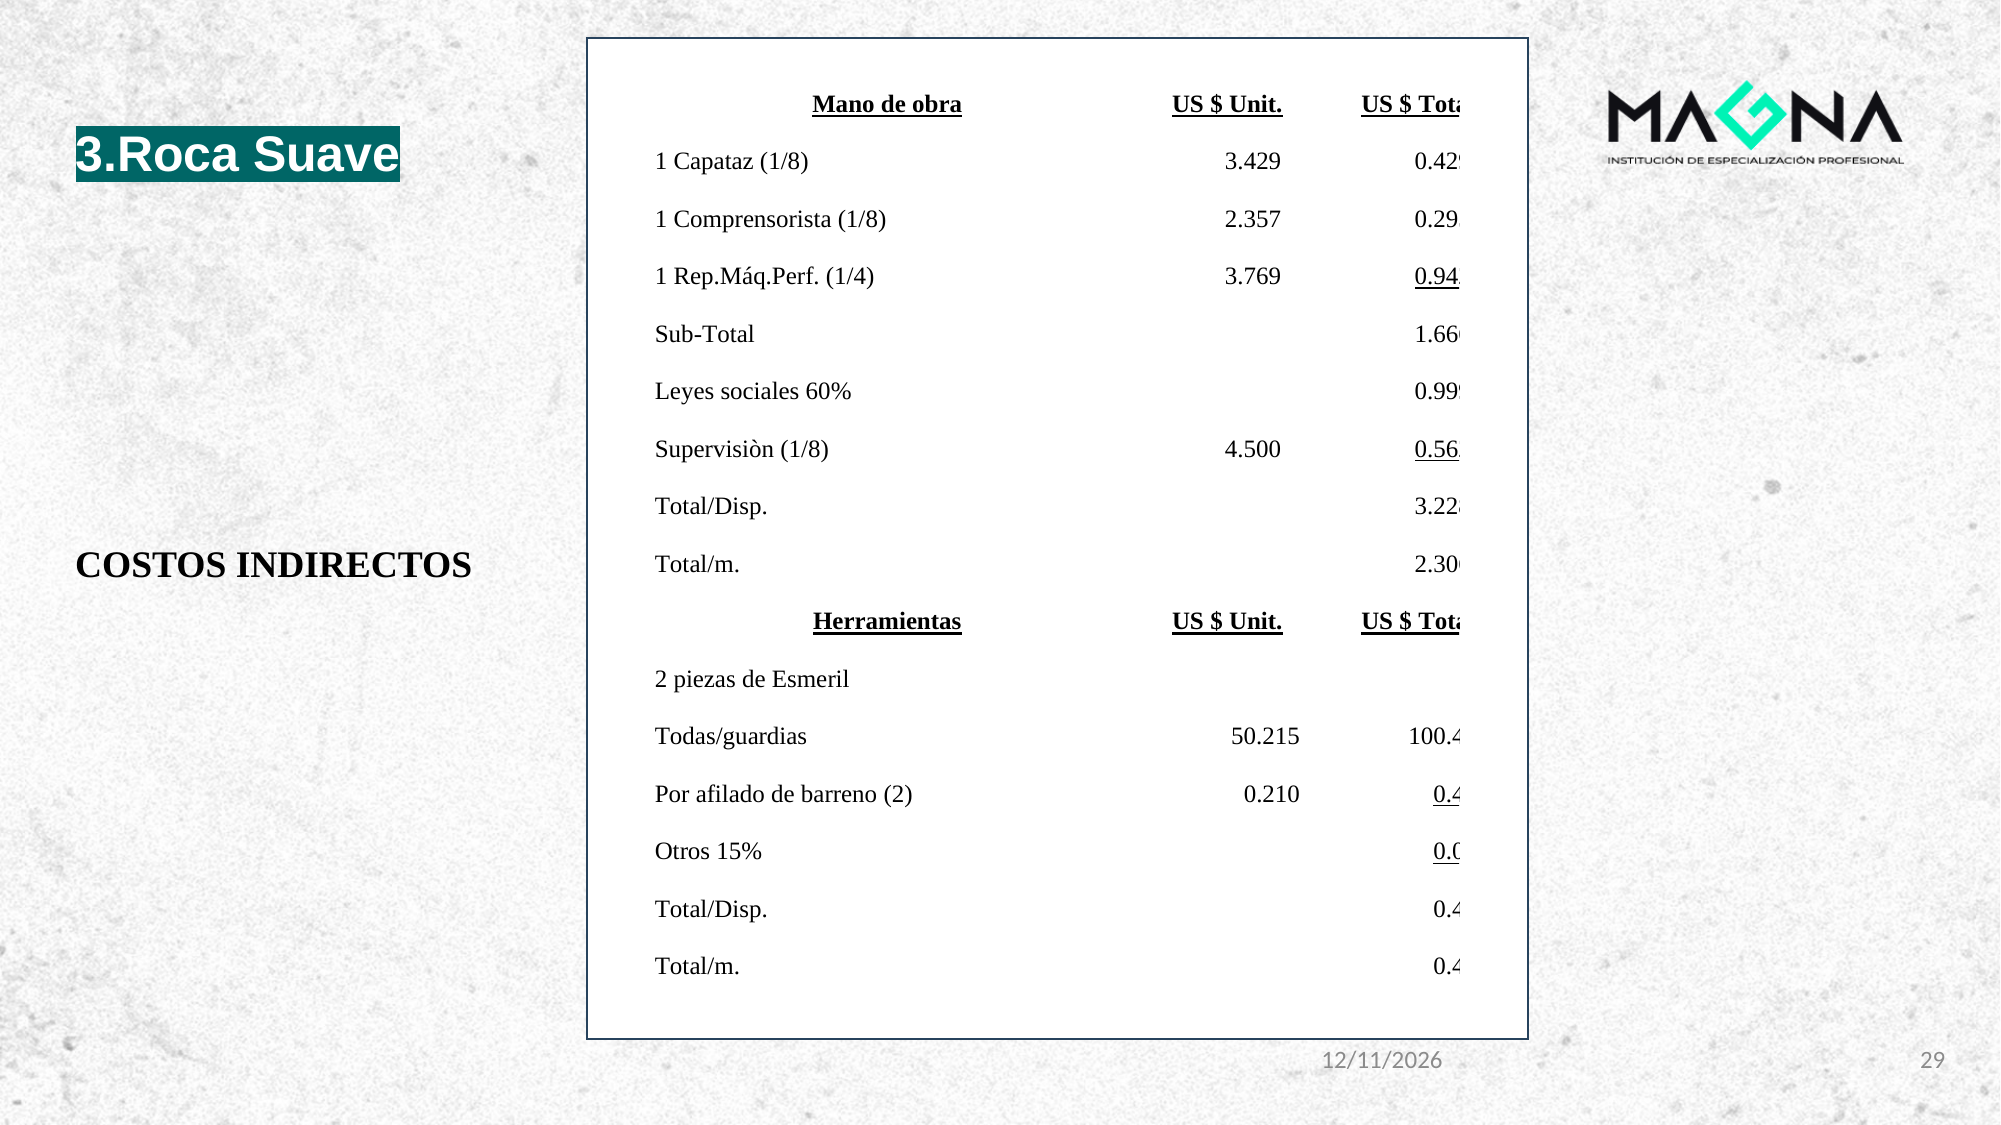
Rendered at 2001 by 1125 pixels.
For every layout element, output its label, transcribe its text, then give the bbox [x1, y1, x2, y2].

text_box 3.Roca Suave [60, 114, 517, 190]
text_box [586, 37, 1529, 1040]
picture [0, 0, 2001, 1125]
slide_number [1306, 1028, 1844, 1089]
slide_number 29 [1855, 1028, 1961, 1089]
text_box COSTOS INDIRECTOS [60, 532, 502, 592]
